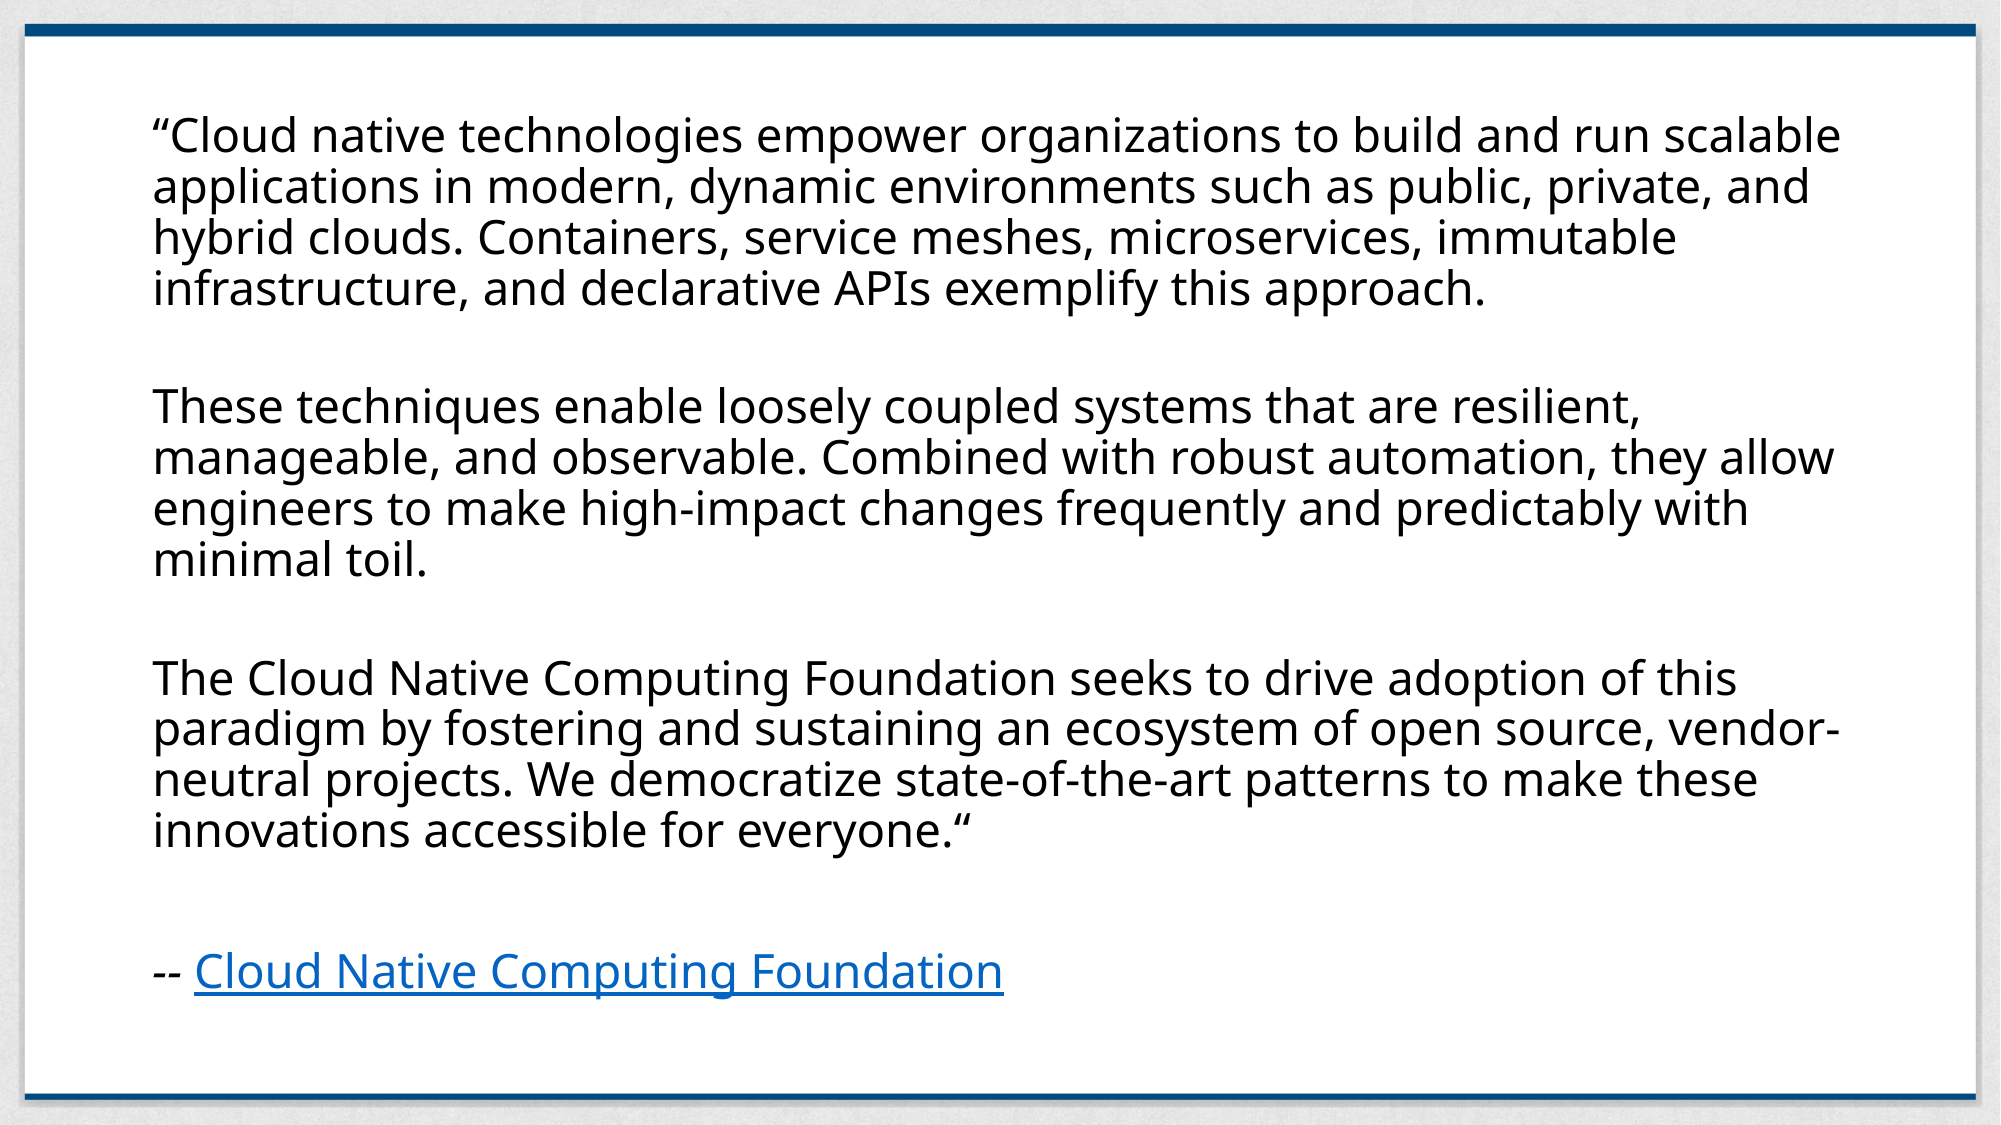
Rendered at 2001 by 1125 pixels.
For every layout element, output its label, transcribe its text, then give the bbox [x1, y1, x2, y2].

list “Cloud native technologies empower organizations to build and run scalable applications in modern, dynamic environments such as public, private, and hybrid clouds. Containers, service meshes, microservices, immutable infrastructure, and declarative APIs exemplify this approach. These techniques enable loosely coupled systems that are resilient, manageable, and observable. Combined with robust automation, they allow engineers to make high-impact changes frequently and predictably with minimal toil. The Cloud Native Computing Foundation seeks to drive adoption of this paradigm by fostering and sustaining an ecosystem of open source, vendor-neutral projects. We democratize state-of-the-art patterns to make these innovations accessible for everyone.“ -- Cloud Native Computing Foundation [137, 104, 1863, 1014]
picture [0, 0, 2001, 1125]
